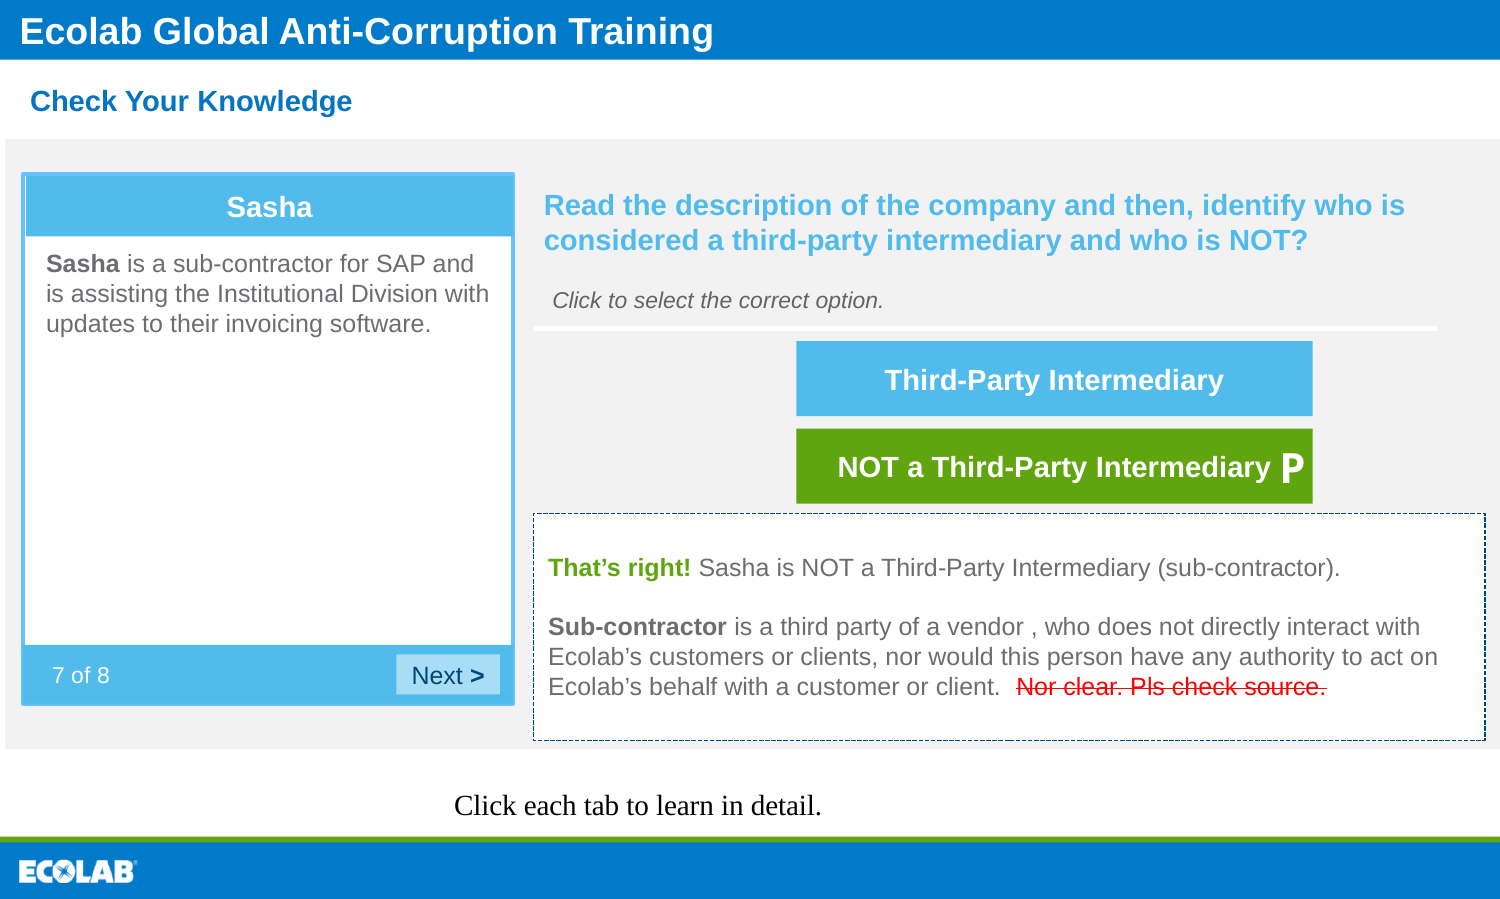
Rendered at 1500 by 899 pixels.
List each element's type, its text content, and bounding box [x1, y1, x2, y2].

text_box [3, 137, 1500, 751]
footer Click each tab to learn in detail. [15, 781, 1262, 825]
text_box P [1264, 434, 1321, 500]
text_box [531, 511, 1487, 742]
text_box 7 of 8 [37, 653, 125, 696]
text_box [21, 172, 515, 643]
text_box NOT a Third-Party Intermediary [794, 427, 1315, 506]
text_box Sasha [24, 174, 515, 238]
text_box Read the description of the company and then, identify who is considered a third-party intermediary and who is NOT? [528, 179, 1474, 264]
text_box Sasha is a sub-contractor for SAP and is assisting the Institutional Division with updates to their invoicing software. [31, 240, 514, 375]
picture [12, 854, 143, 889]
title Check Your Knowledge [15, 74, 1485, 125]
text_box That’s right! Sasha is NOT a Third-Party Intermediary (sub-contractor). Sub-contractor is a third party of a vendor , who does not directly interact with Ecolab’s customers or clients, nor would this person have any authority to act on Ecolab’s behalf with a customer or client. Nor clear. Pls check source. [533, 543, 1479, 709]
text_box [21, 643, 515, 706]
text_box Next > [394, 652, 502, 697]
text_box Third-Party Intermediary [794, 339, 1315, 418]
text_box Click to select the correct option. [537, 278, 1163, 321]
